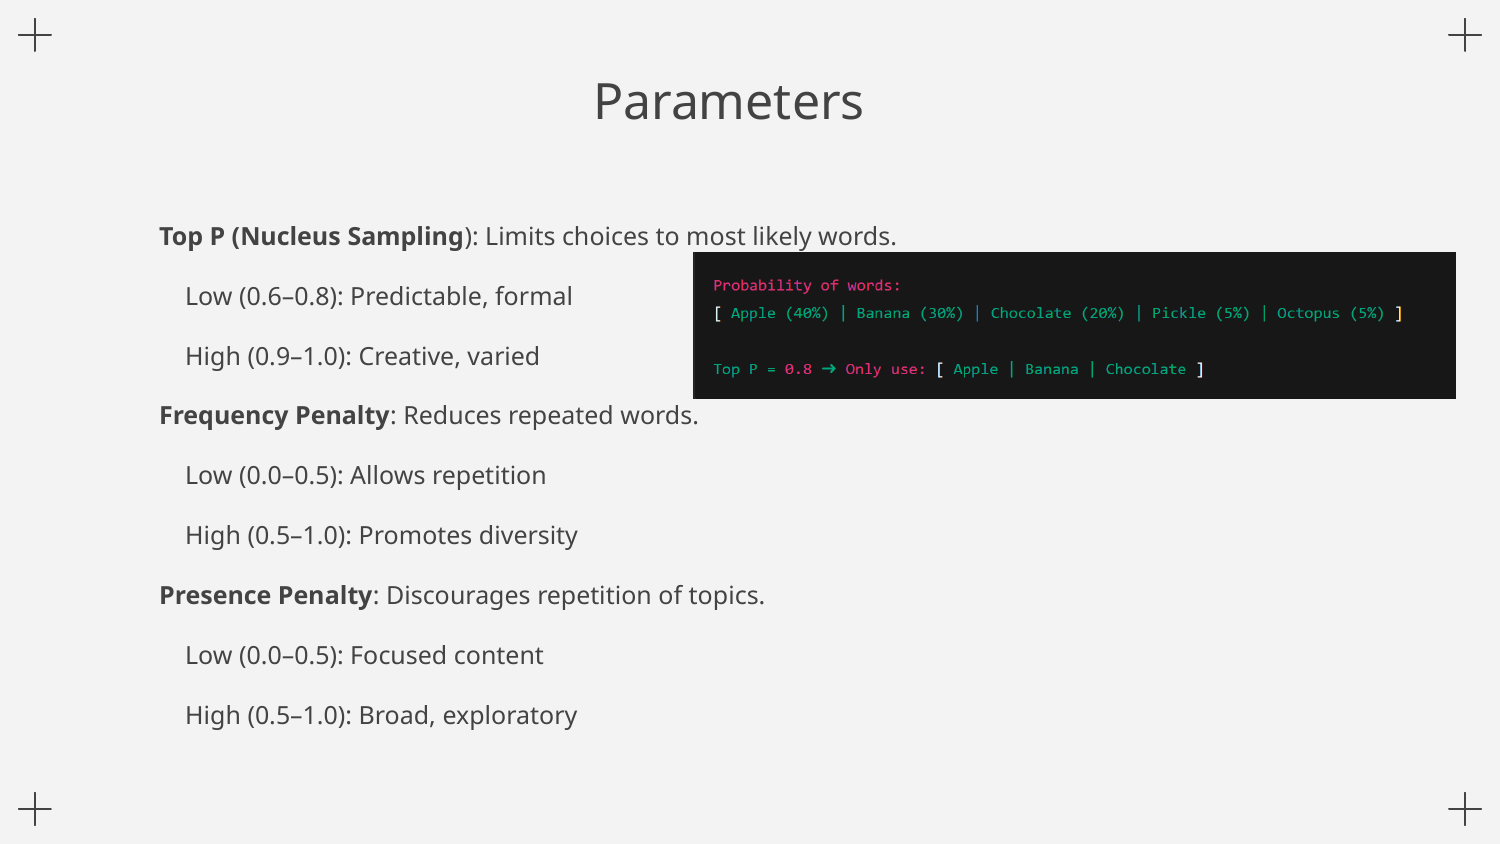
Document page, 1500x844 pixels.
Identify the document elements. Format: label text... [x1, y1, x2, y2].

title Parameters [210, 54, 1248, 120]
picture [692, 251, 1456, 400]
list Top P (Nucleus Sampling): Limits choices to most likely words. Low (0.6–0.8): Predictable, formal High (0.9–1.0): Creative, varied Frequency Penalty: Reduces repeated words. Low (0.0–0.5): Allows repetition High (0.5–1.0): Promotes diversity Presence Penalty: Discourages repetition of topics. Low (0.0–0.5): Focused content High (0.5–1.0): Broad, exploratory [118, 208, 1382, 741]
